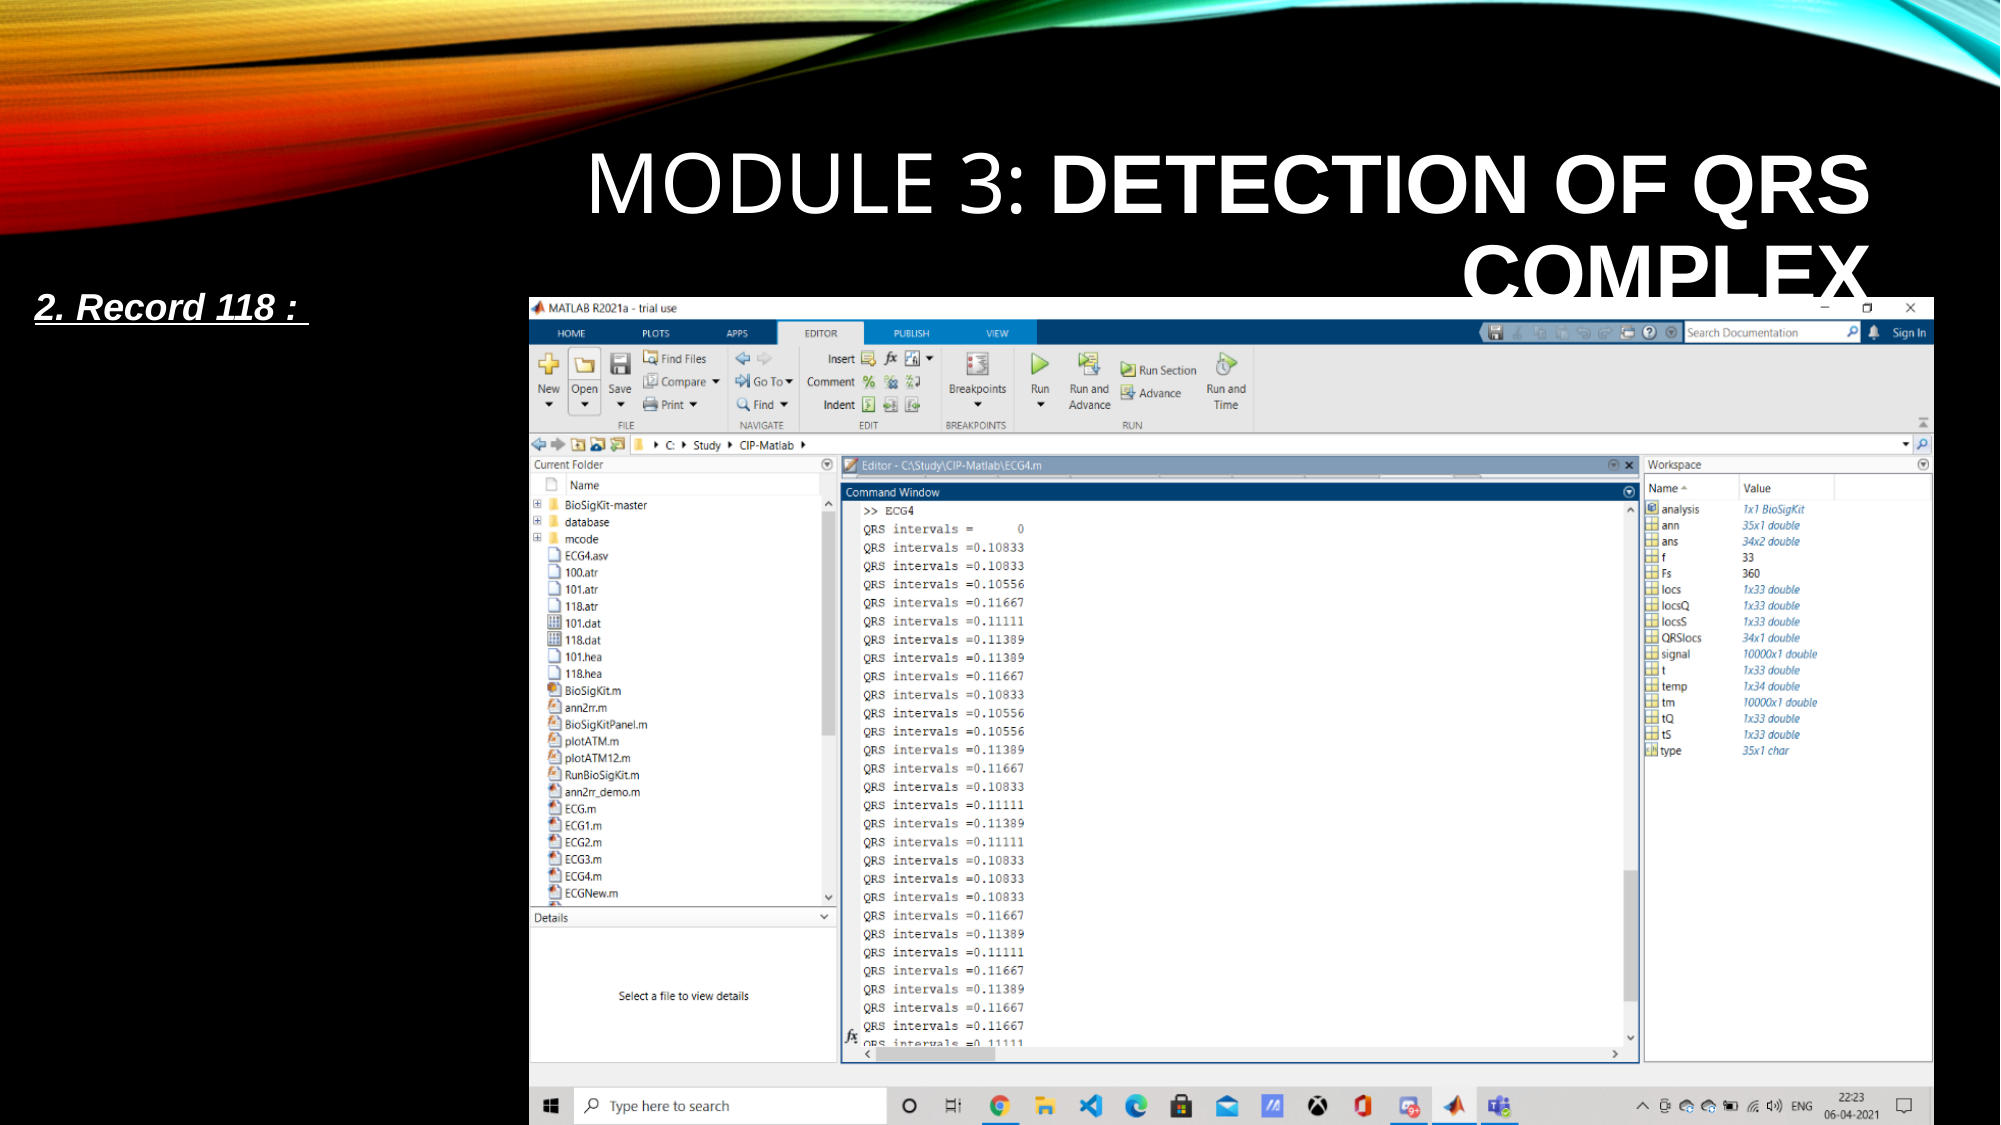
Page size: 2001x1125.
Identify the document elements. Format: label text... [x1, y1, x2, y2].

picture [0, 0, 2000, 237]
list 2. Record 118 : [19, 280, 1981, 1125]
picture [529, 297, 1934, 1125]
title MODULE 3: DETECTION OF QRS COMPLEX [474, 125, 1888, 280]
